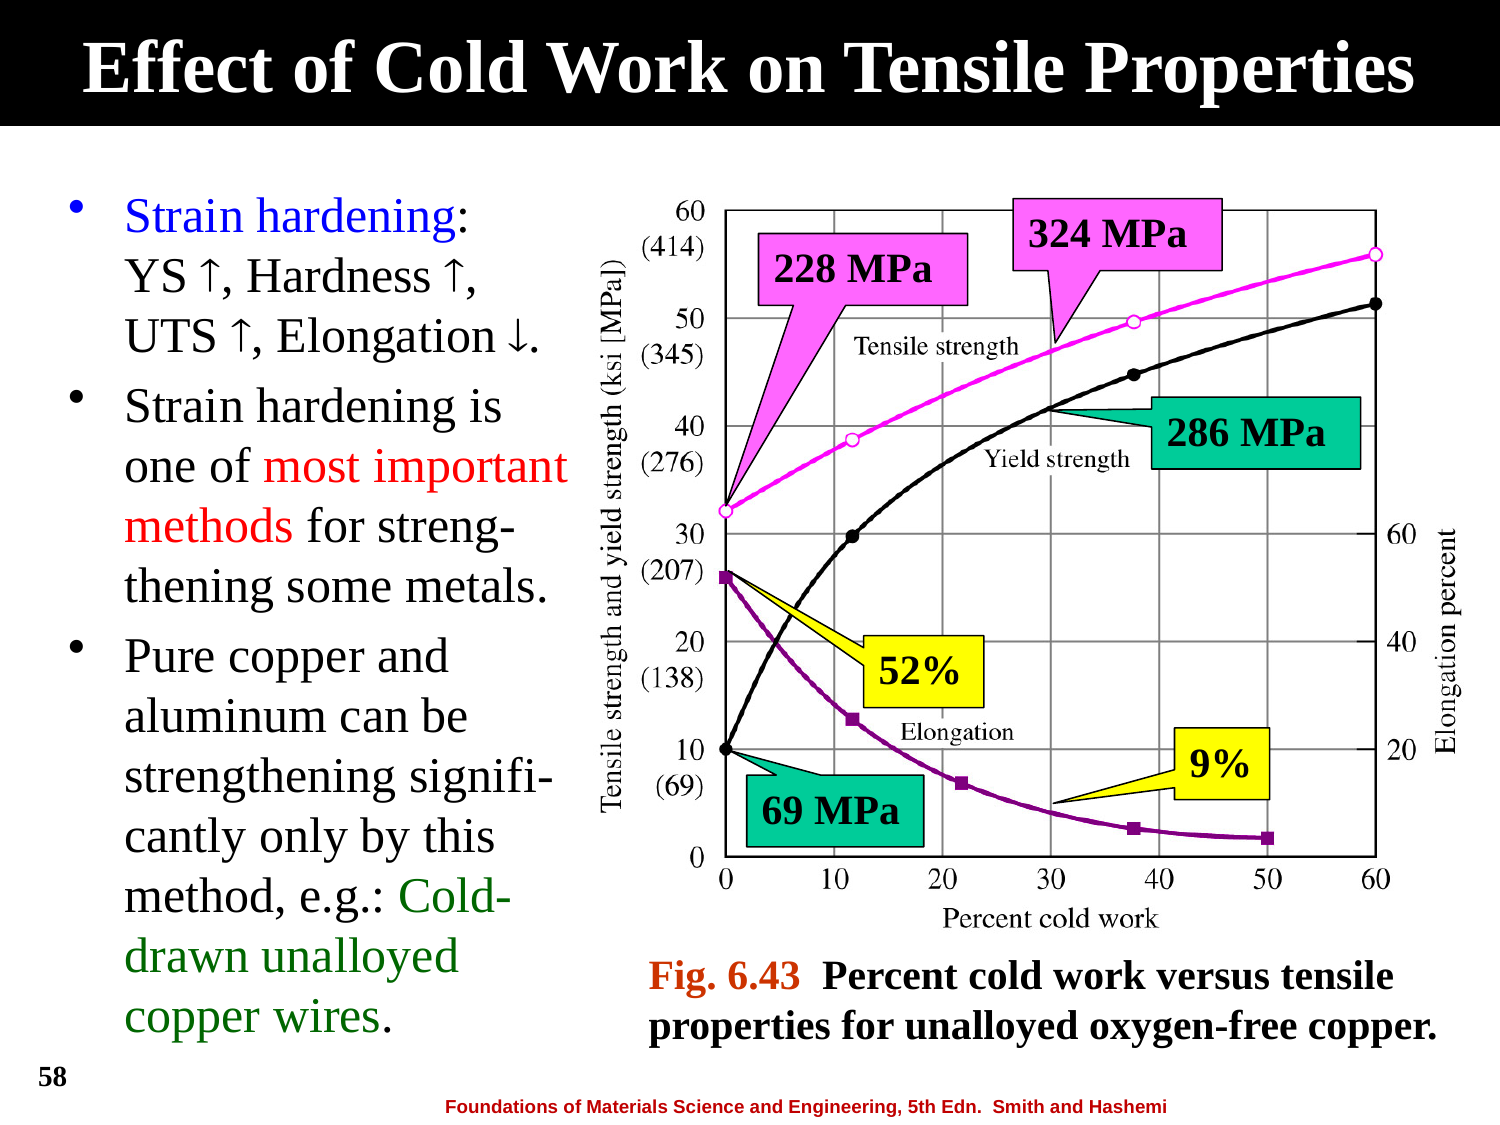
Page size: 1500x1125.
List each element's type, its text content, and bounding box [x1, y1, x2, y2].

text_box Fig. 6.43 Percent cold work versus tensile properties for unalloyed oxygen-free copper. [633, 956, 1459, 1056]
slide_number 58 [0, 1049, 83, 1125]
picture [586, 160, 1500, 948]
text_box Strain hardening: YS , Hardness , UTS , Elongation . Strain hardening is one of most important methods for streng-thening some metals. Pure copper and aluminum can be strengthening signifi-cantly only by this method, e.g.: Cold-drawn unalloyed copper wires. [53, 174, 587, 1000]
text_box Effect of Cold Work on Tensile Properties [0, 0, 1500, 125]
